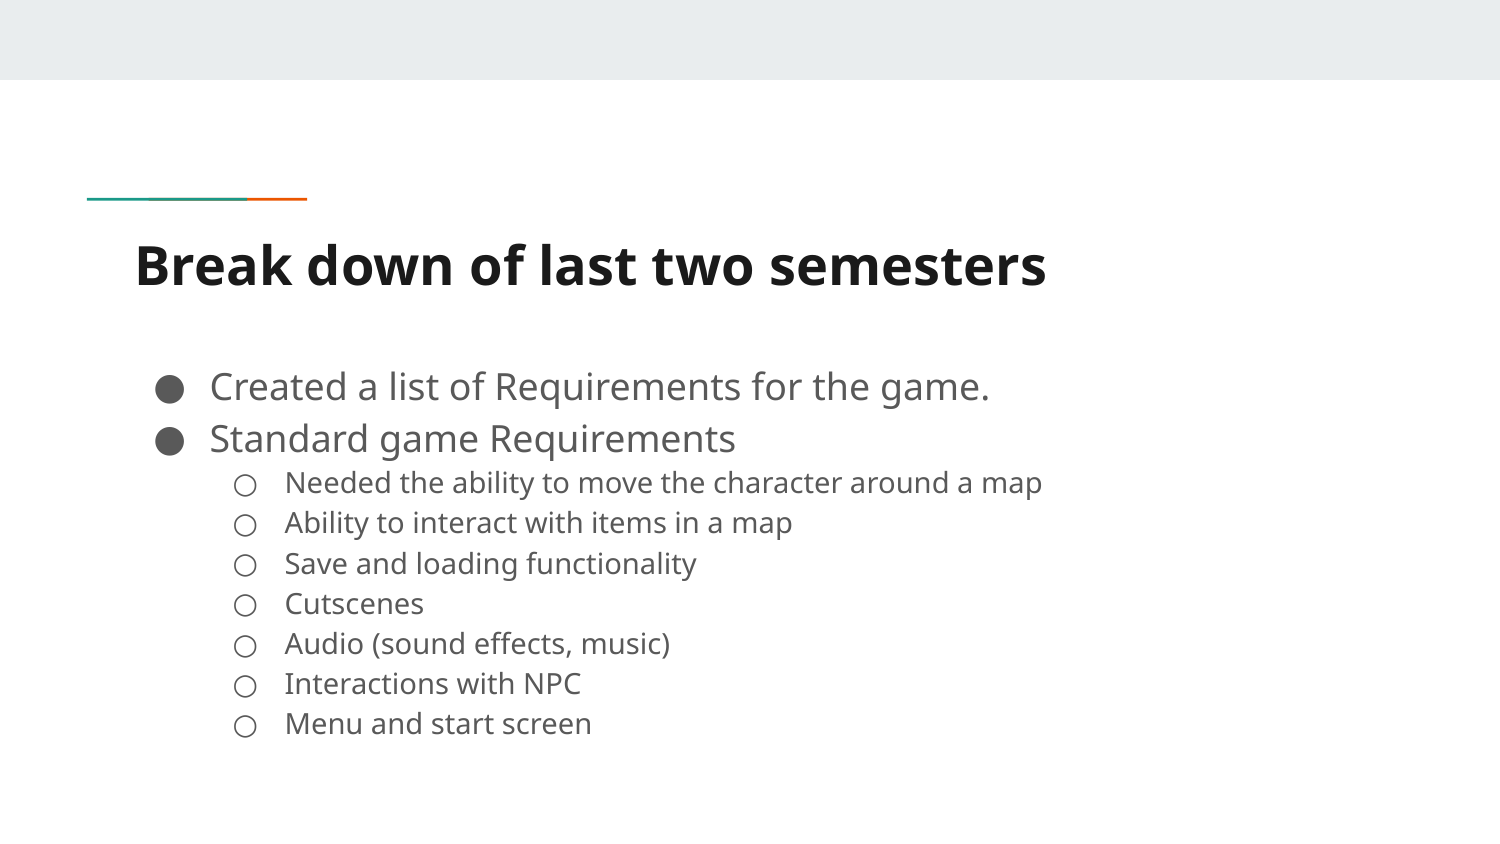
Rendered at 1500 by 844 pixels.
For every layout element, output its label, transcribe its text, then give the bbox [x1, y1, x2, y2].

list Created a list of Requirements for the game. Standard game Requirements Needed the ability to move the character around a map Ability to interact with items in a map Save and loading functionality Cutscenes Audio (sound effects, music) Interactions with NPC Menu and start screen [119, 341, 1381, 712]
title Break down of last two semesters [119, 216, 1381, 305]
